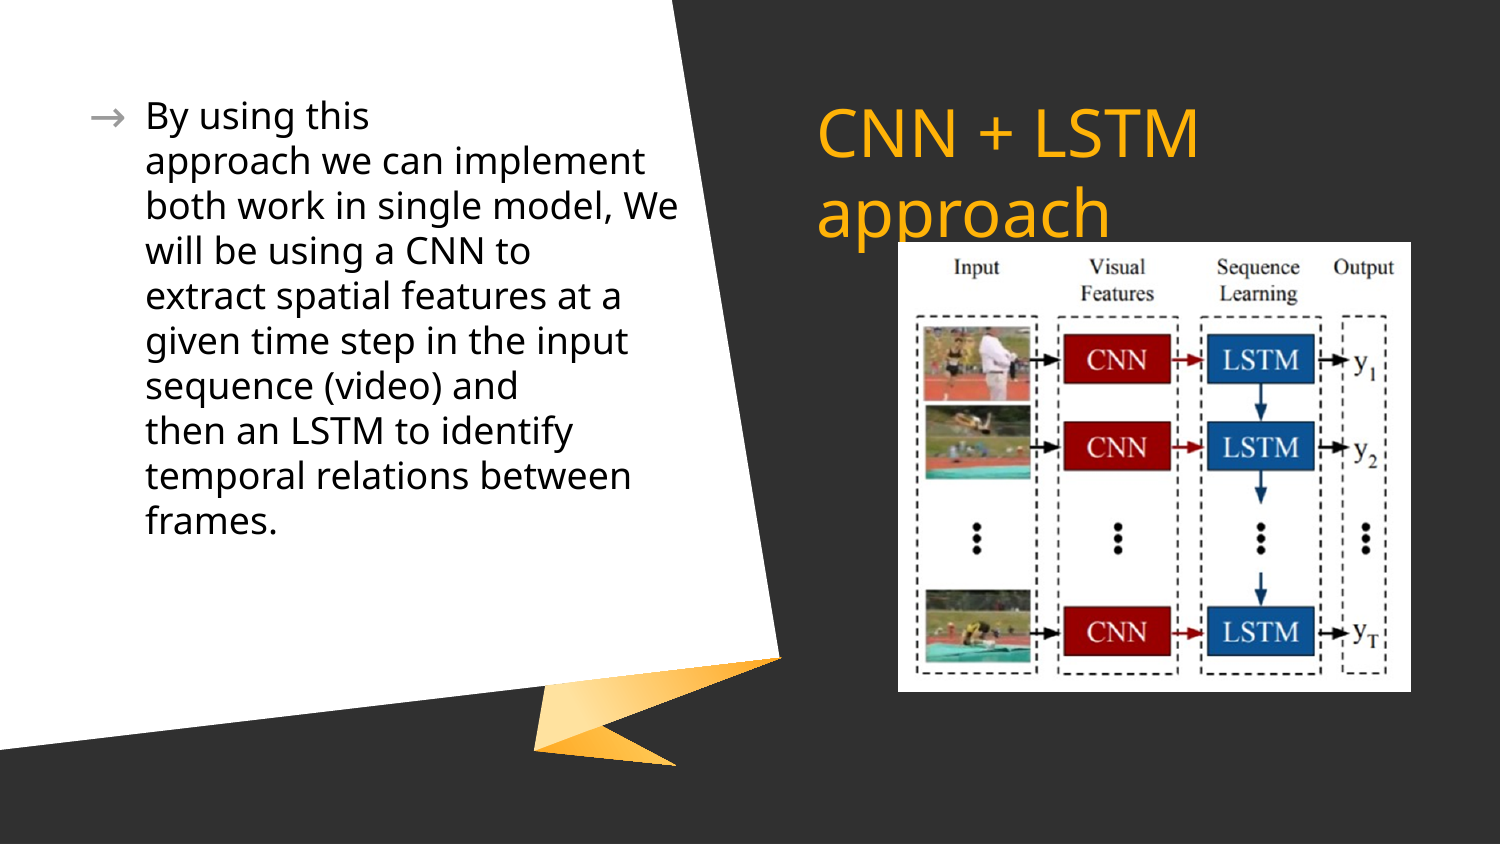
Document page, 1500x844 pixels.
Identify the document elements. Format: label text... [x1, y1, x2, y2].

list [801, 242, 1411, 707]
title CNN + LSTM approach [801, 83, 1411, 242]
list By using this approach we can implement both work in single model, We will be using a CNN to extract spatial features at a given time step in the input sequence (video) and then an LSTM to identify temporal relations between frames. [71, 82, 707, 694]
picture [898, 241, 1411, 692]
